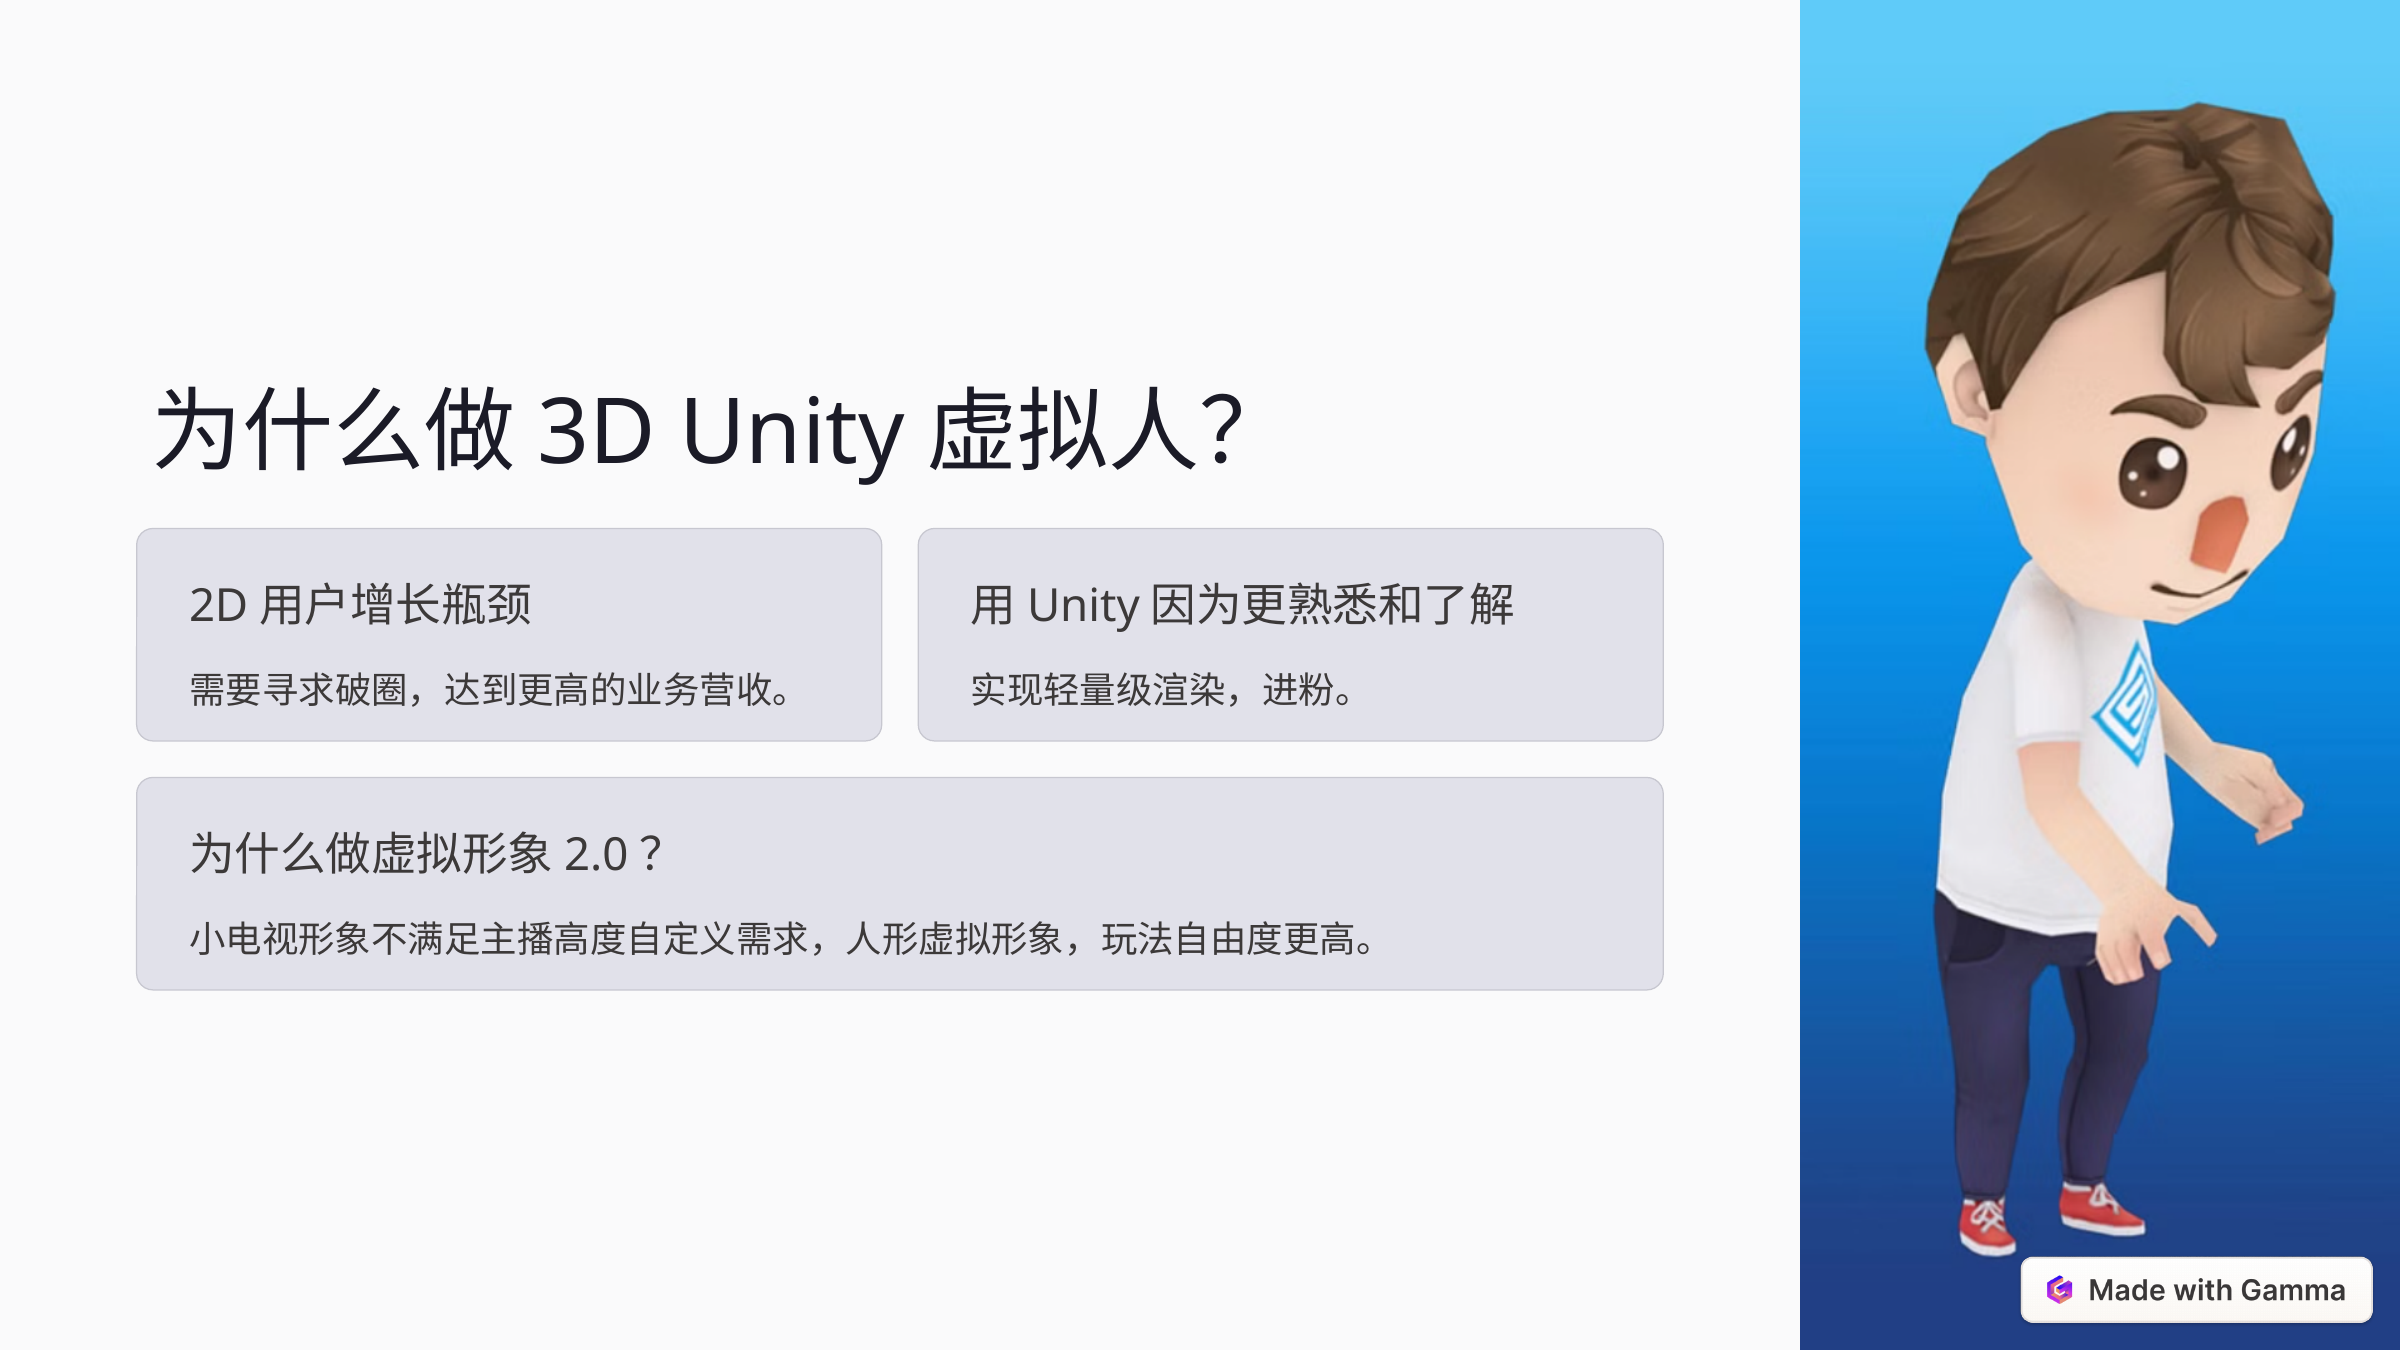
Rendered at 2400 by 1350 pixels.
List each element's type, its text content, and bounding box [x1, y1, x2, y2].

picture [1799, 0, 2400, 1350]
text_box 实现轻量级渲染，进粉。 [955, 645, 1626, 704]
text_box [136, 777, 1664, 990]
text_box [918, 528, 1664, 741]
text_box 小电视形象不满足主播高度自定义需求，人形虚拟形象，玩法自由度更高。 [174, 893, 1626, 953]
text_box [0, 0, 1799, 1350]
text_box 需要寻求破圈，达到更高的业务营收。 [174, 645, 844, 704]
text_box 为什么做虚拟形象2.0？ [174, 815, 645, 873]
text_box [136, 528, 882, 741]
text_box 用Unity因为更熟悉和了解 [955, 566, 1477, 624]
text_box 2D用户增长瓶颈 [174, 566, 630, 624]
text_box 为什么做3D Unity虚拟人？ [136, 360, 1224, 474]
